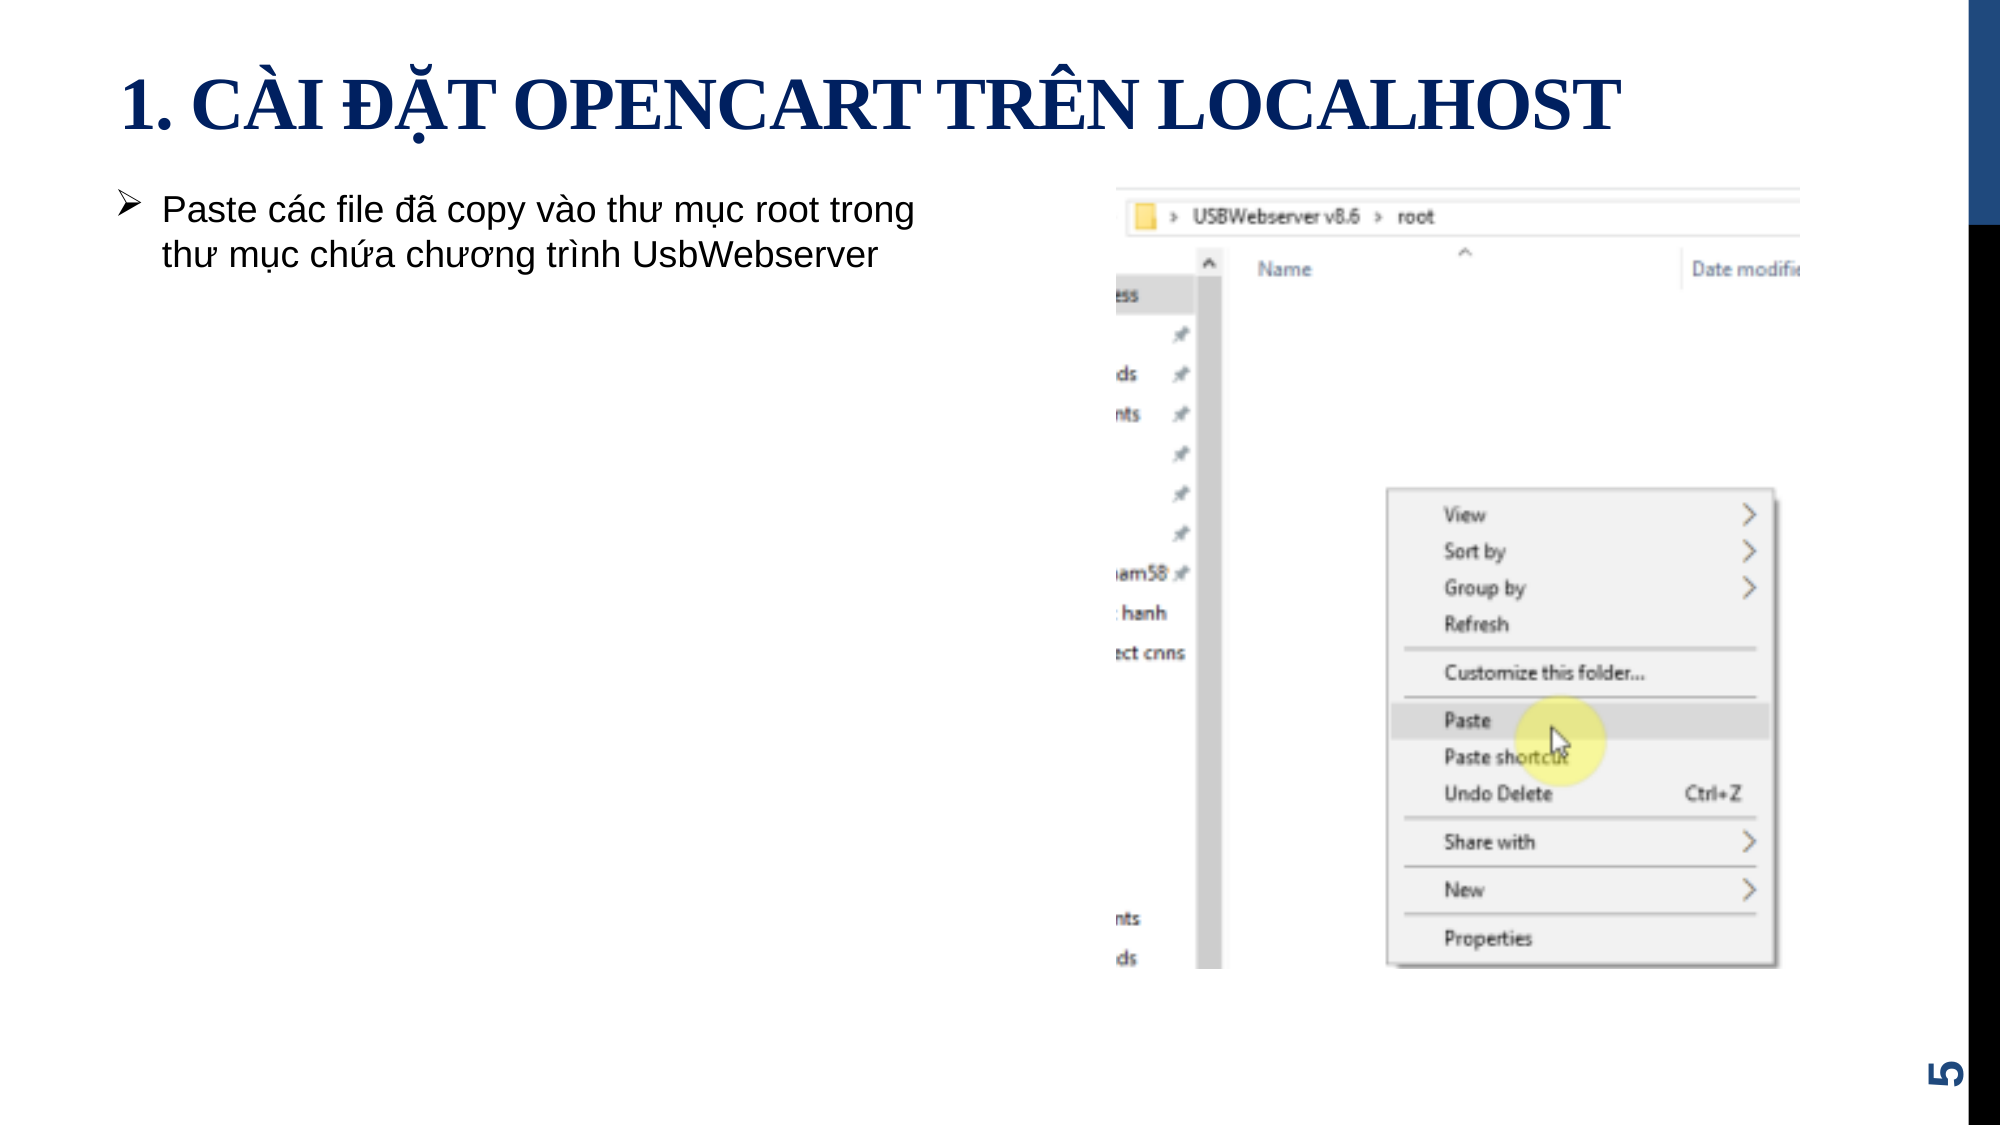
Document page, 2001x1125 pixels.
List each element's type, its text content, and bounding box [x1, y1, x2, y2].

slide_number 5 [1903, 887, 1984, 1104]
title 1. Cài đặt OpenCart Trên LocalHost [104, 24, 1782, 153]
picture [1115, 183, 1801, 969]
list Paste các file đã copy vào thư mục root trong thư mục chứa chương trình UsbWebserver [99, 177, 990, 1005]
